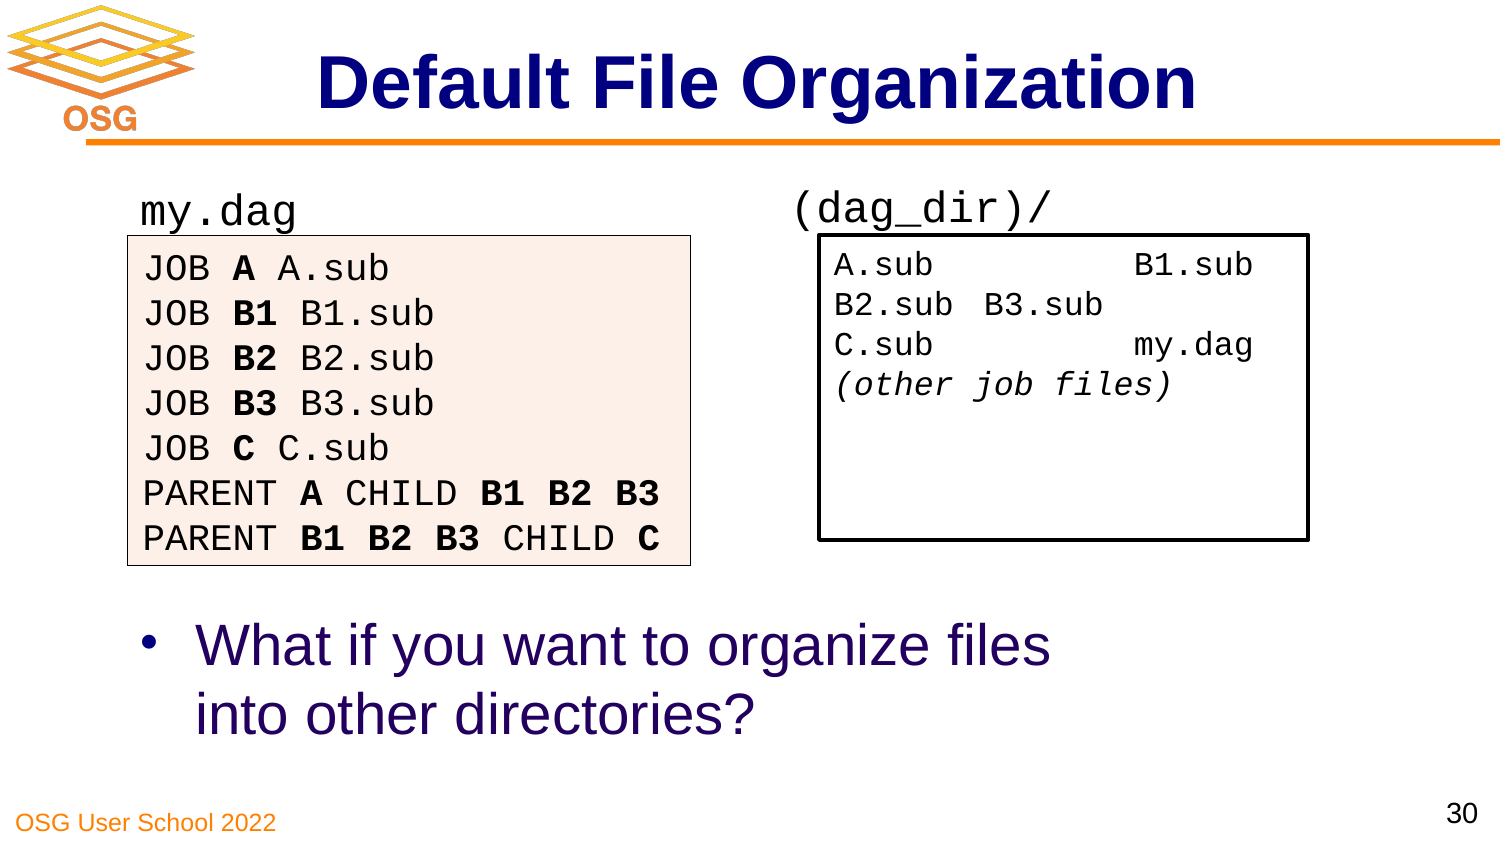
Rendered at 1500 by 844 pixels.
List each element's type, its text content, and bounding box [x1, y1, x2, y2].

list What if you want to organize files into other directories? [123, 599, 1167, 733]
title Default File Organization [229, 8, 1286, 149]
text_box JOB A A.sub JOB B1 B1.sub JOB B2 B2.sub JOB B3 B3.sub JOB C C.sub PARENT A CHILD B1 B2 B3 PARENT B1 B2 B3 CHILD C [127, 235, 691, 566]
picture [7, 5, 195, 131]
slide_number 30 [1431, 787, 1500, 844]
text_box my.dag [125, 173, 313, 242]
text_box (dag_dir)/ [775, 170, 1068, 239]
text_box A.sub B1.sub B2.sub B3.sub C.sub my.dag (other job files) [817, 233, 1310, 542]
